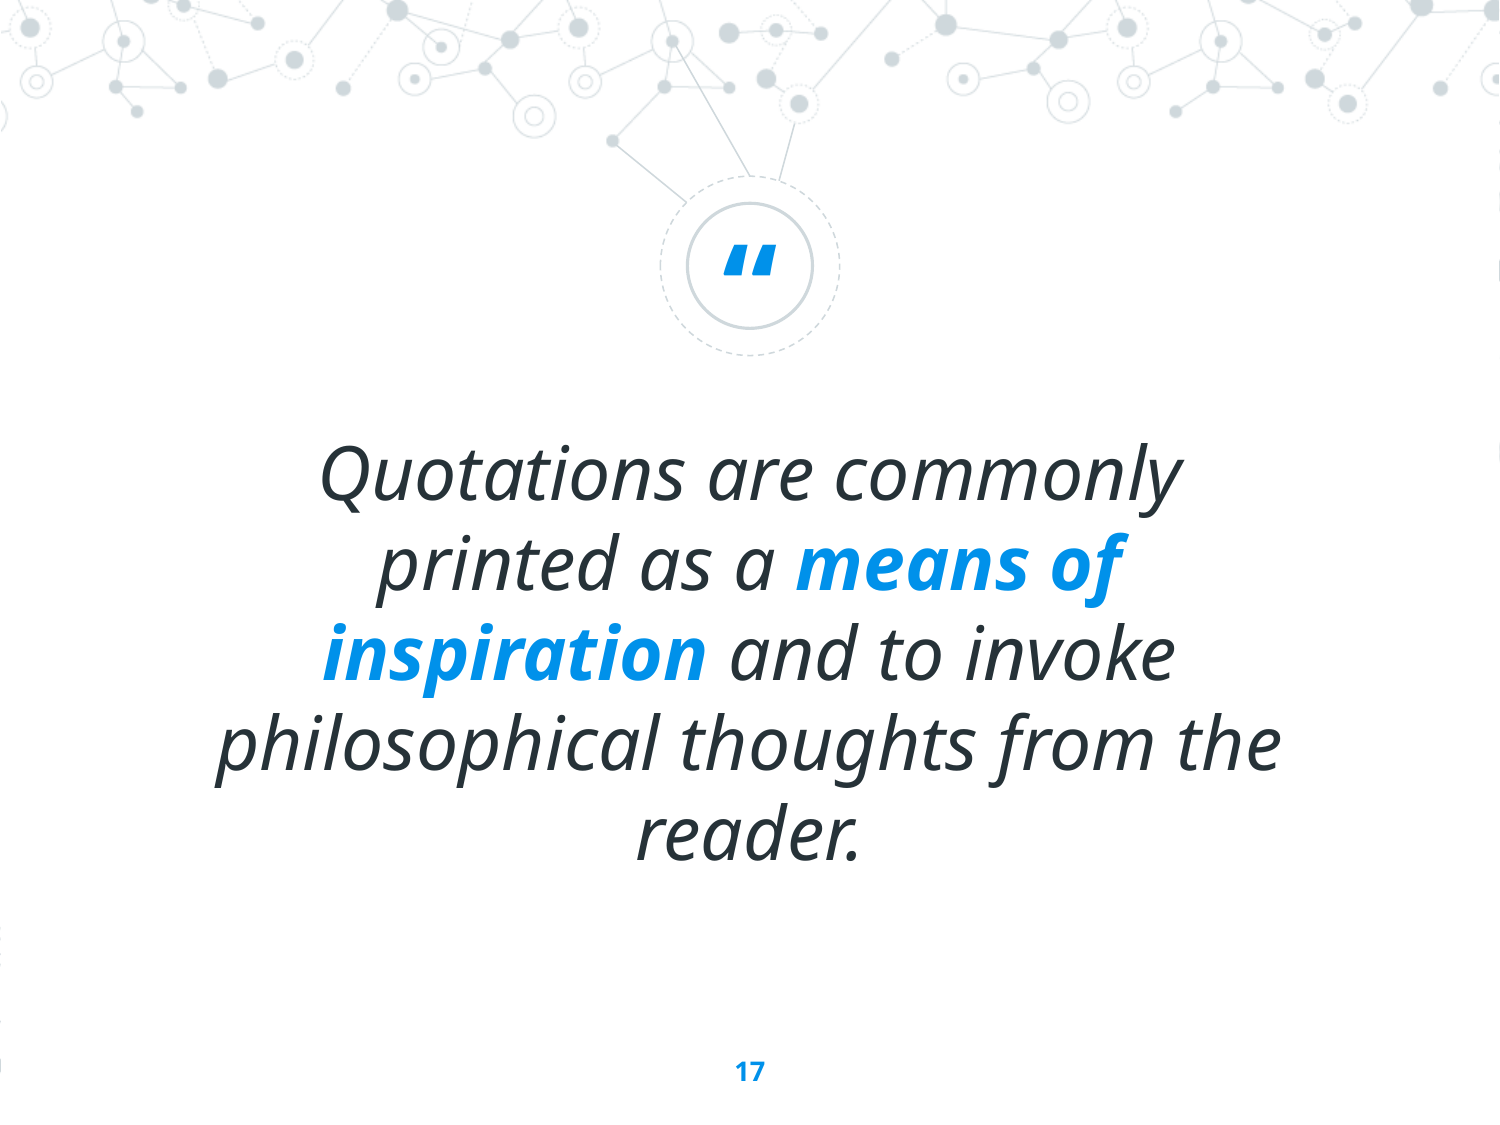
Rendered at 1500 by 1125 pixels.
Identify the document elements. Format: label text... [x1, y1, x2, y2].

slide_number 17 [0, 1038, 1500, 1125]
picture [0, 0, 1500, 1038]
list Quotations are commonly printed as a means of inspiration and to invoke philosophical thoughts from the reader. [199, 410, 1301, 590]
